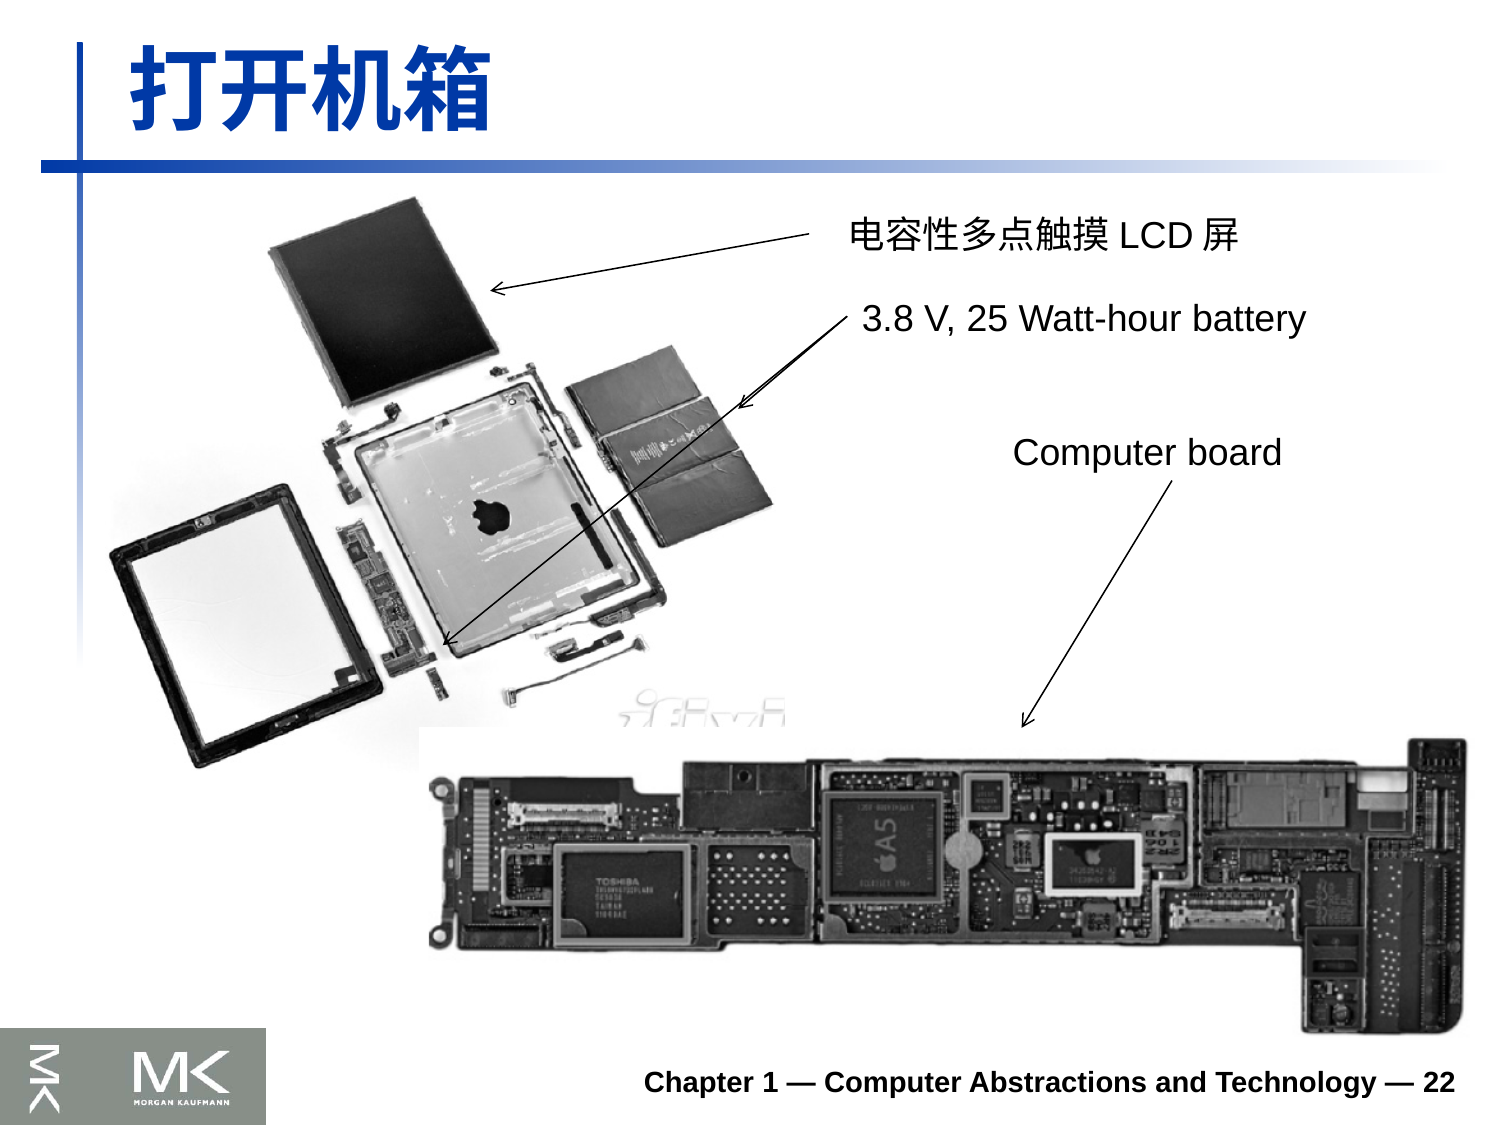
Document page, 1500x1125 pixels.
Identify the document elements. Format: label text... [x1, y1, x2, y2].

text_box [1021, 481, 1173, 729]
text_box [489, 233, 810, 292]
title 打开机箱 [111, 0, 1468, 150]
picture [0, 1028, 266, 1125]
picture [100, 186, 1483, 1050]
text_box 电容性多点触摸LCD屏 [832, 203, 1483, 264]
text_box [738, 316, 848, 410]
footer Chapter 1 — Computer Abstractions and Technology — 22 [277, 1046, 1471, 1106]
text_box 3.8 V, 25 Watt-hour battery [847, 286, 1497, 347]
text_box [442, 451, 987, 646]
text_box Computer board [997, 420, 1347, 481]
